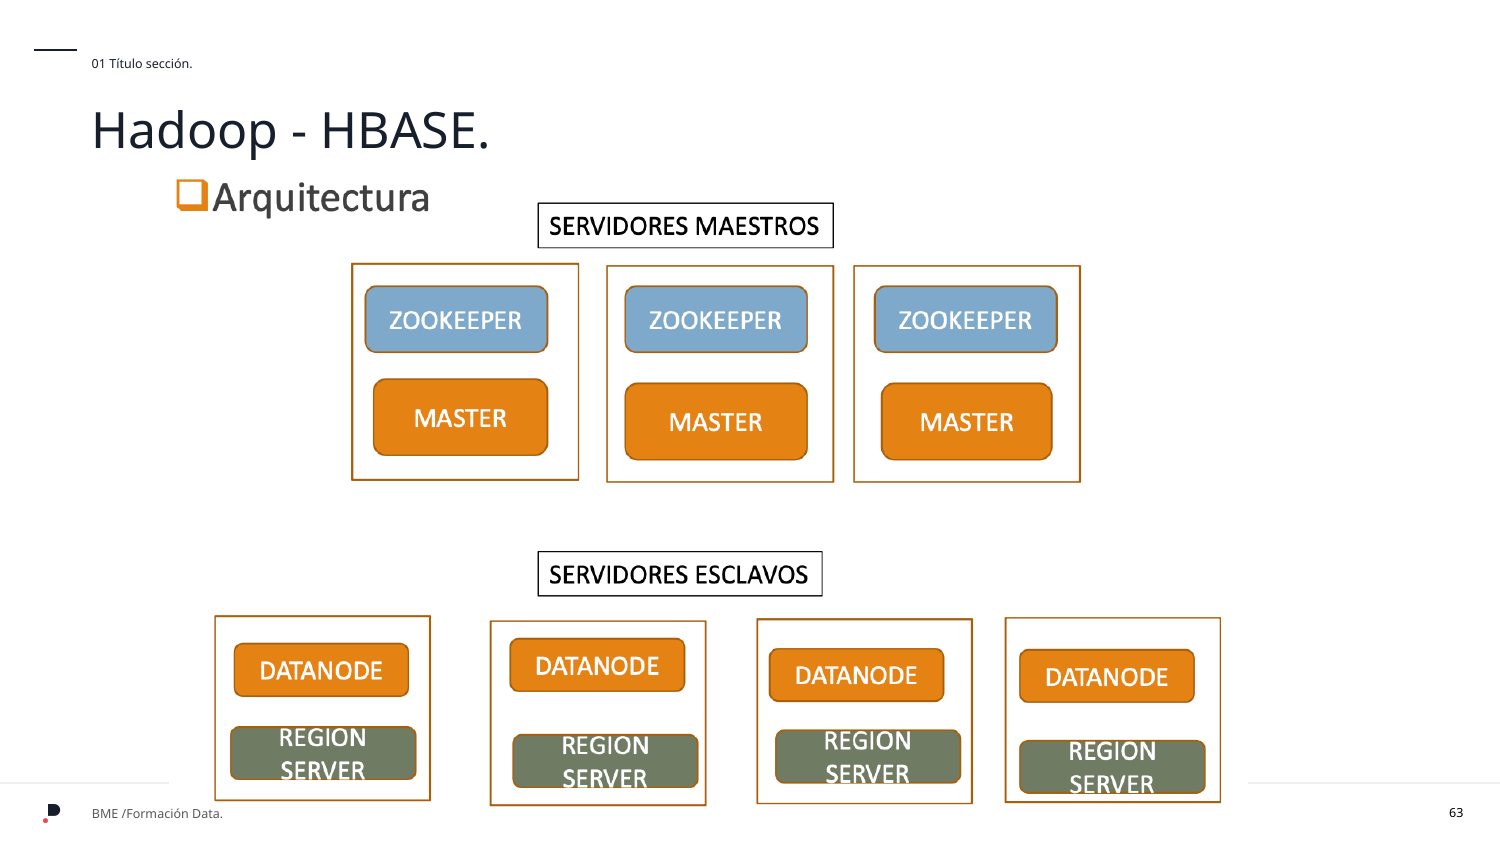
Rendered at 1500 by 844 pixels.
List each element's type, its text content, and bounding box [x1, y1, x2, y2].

text_box Hadoop - HBASE. [91, 98, 750, 163]
picture [43, 804, 61, 823]
text_box 01 Título sección. [91, 40, 210, 66]
picture [169, 170, 1248, 807]
